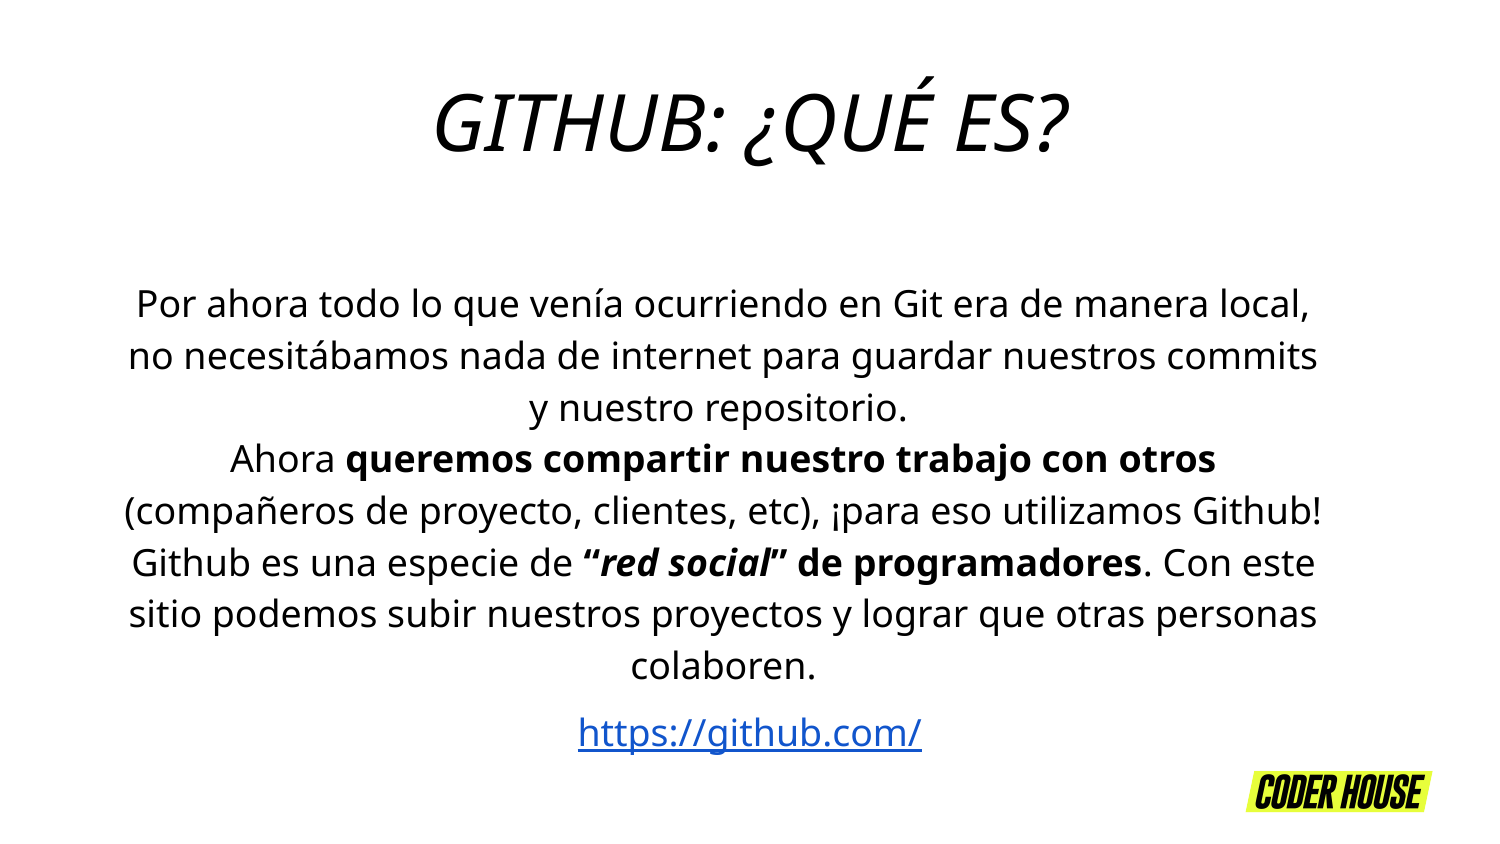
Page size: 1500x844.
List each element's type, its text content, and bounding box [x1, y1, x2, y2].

text_box GITHUB: ¿QUÉ ES? [105, 43, 1395, 158]
picture [1241, 764, 1437, 819]
text_box Por ahora todo lo que venía ocurriendo en Git era de manera local, no necesitábamos nada de internet para guardar nuestros commits y nuestro repositorio. Ahora queremos compartir nuestro trabajo con otros (compañeros de proyecto, clientes, etc), ¡para eso utilizamos Github! Github es una especie de “red social” de programadores. Con este sitio podemos subir nuestros proyectos y lograr que otras personas colaboren. [104, 258, 1343, 686]
text_box https://github.com/ [523, 685, 976, 798]
